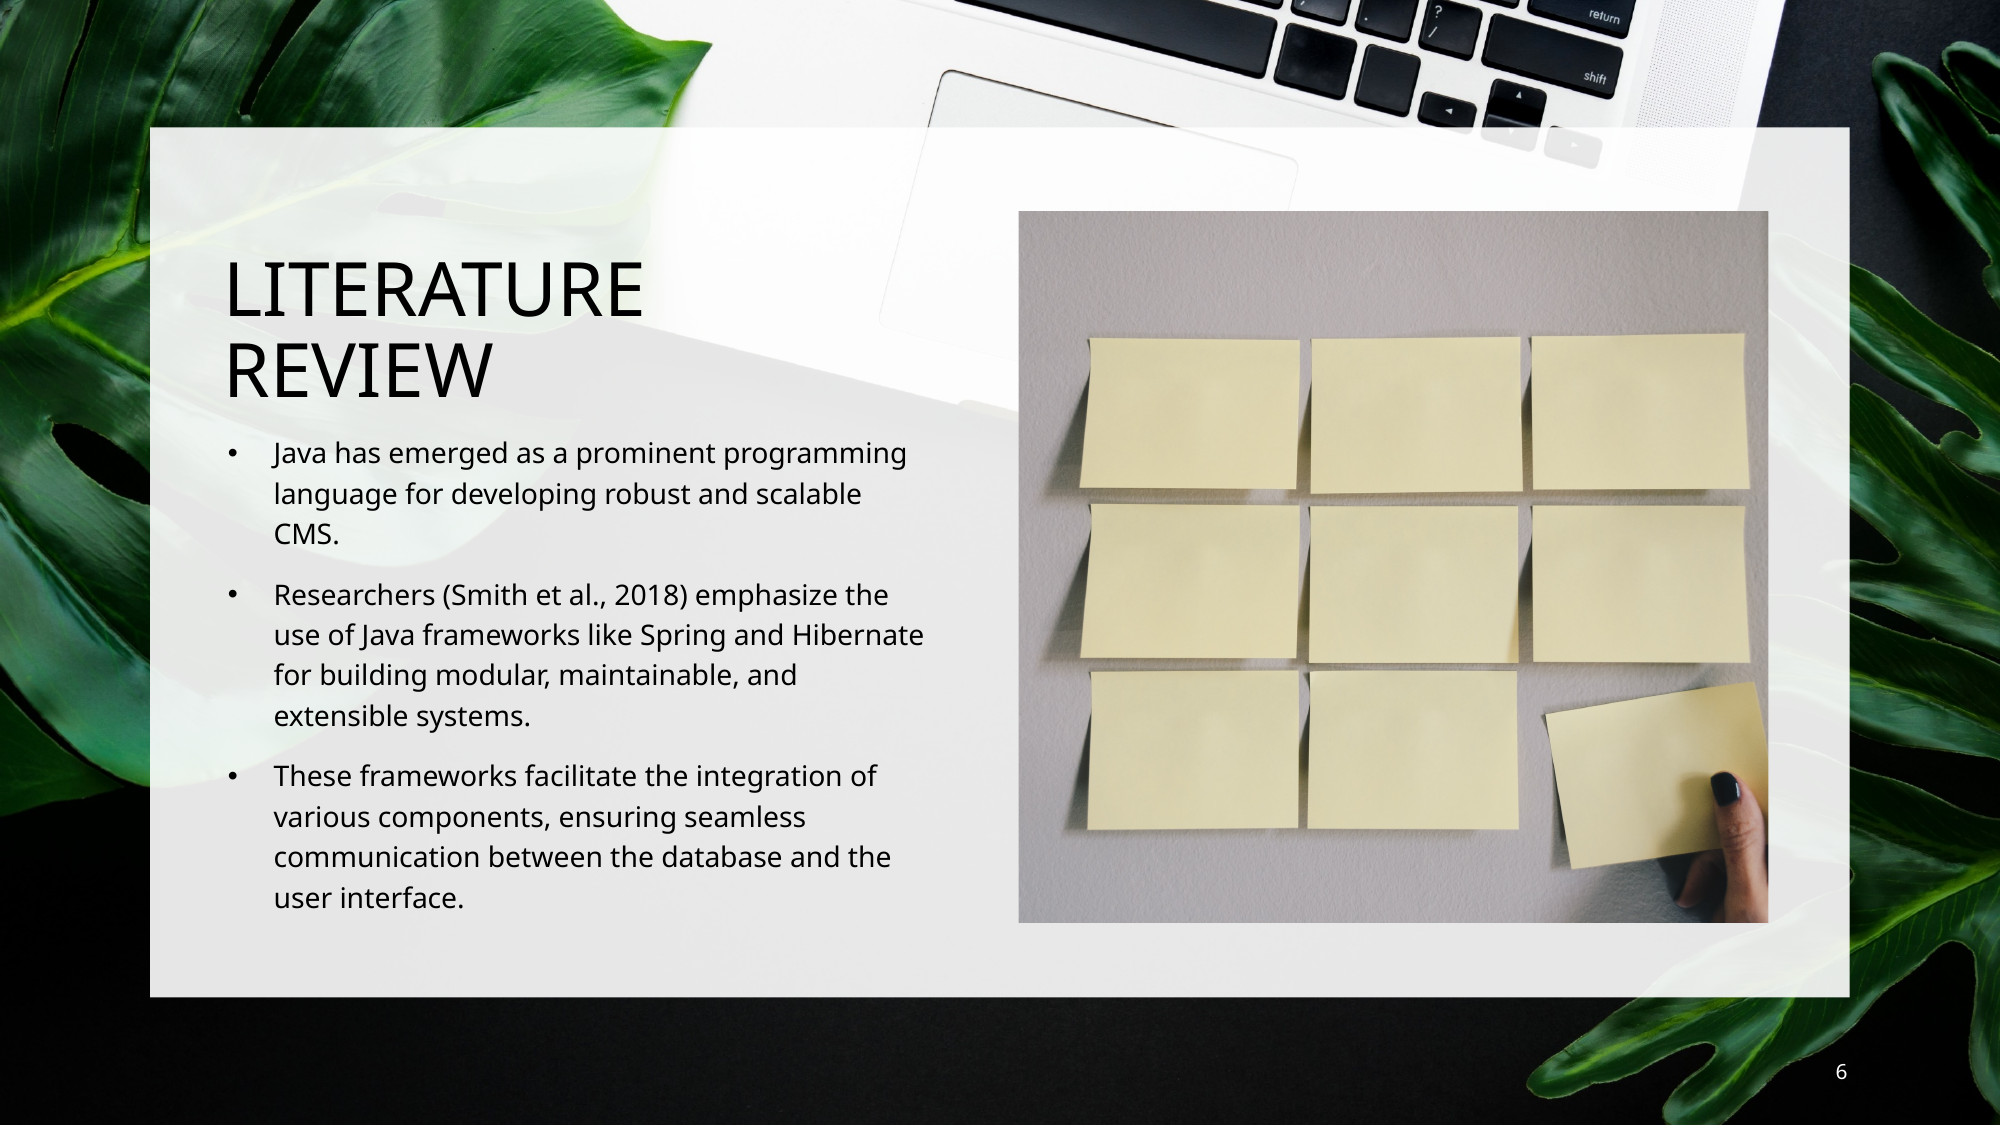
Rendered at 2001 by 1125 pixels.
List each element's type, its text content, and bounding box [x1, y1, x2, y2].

slide_number 6 [1412, 1042, 1863, 1103]
picture [0, 0, 2000, 1125]
list Java has emerged as a prominent programming language for developing robust and scalable CMS. Researchers (Smith et al., 2018) emphasize the use of Java frameworks like Spring and Hibernate for building modular, maintainable, and extensible systems. These frameworks facilitate the integration of various components, ensuring seamless communication between the database and the user interface. [213, 421, 948, 923]
title LITERATURE REVIEW [208, 211, 944, 422]
